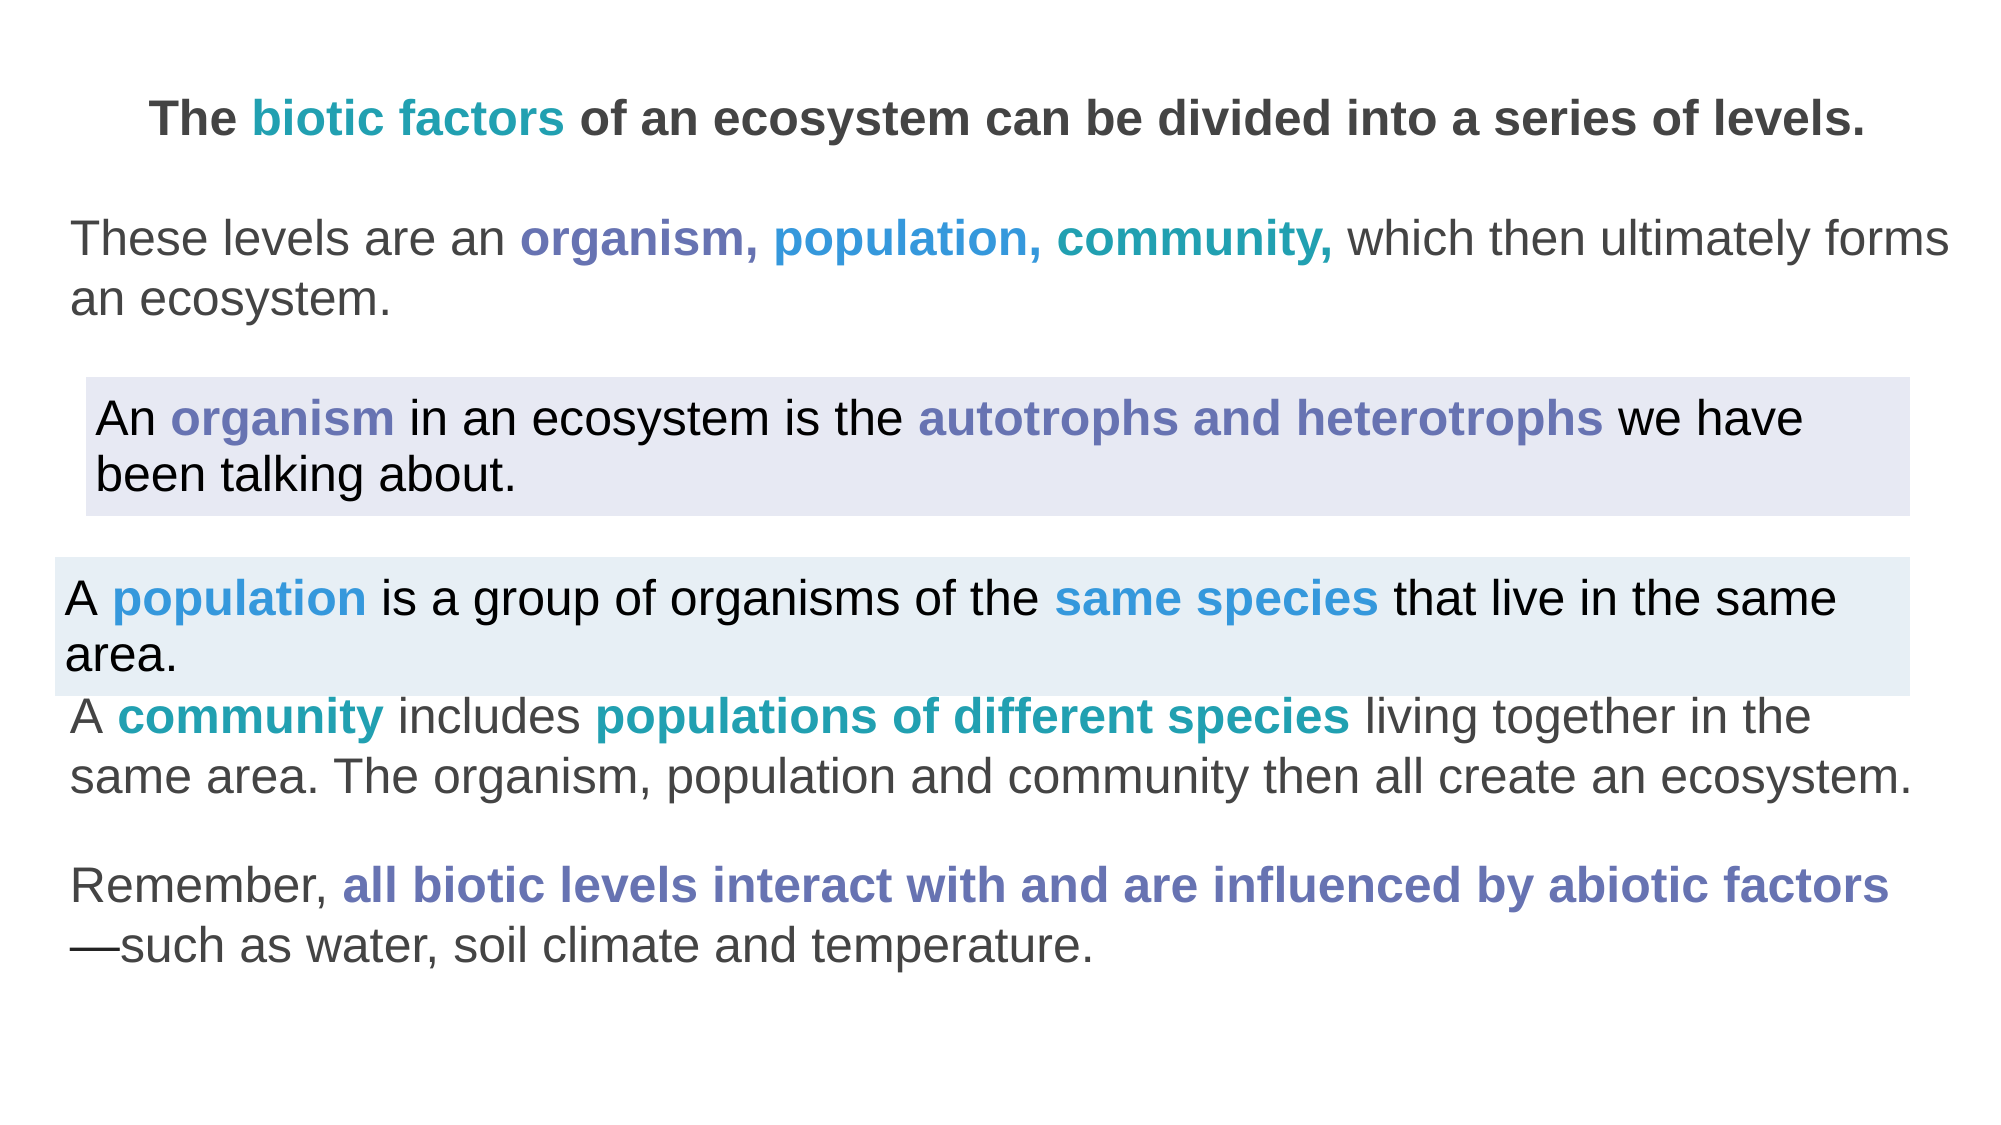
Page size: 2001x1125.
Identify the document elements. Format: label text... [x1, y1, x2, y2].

table_header An organism in an ecosystem is the autotrophs and heterotrophs we have been talking about. [86, 377, 1910, 516]
table_header A population is a group of organisms of the same species that live in the same area. [55, 557, 1910, 676]
text_box Remember, all biotic levels interact with and are influenced by abiotic factors—such as water, soil climate and temperature. [55, 845, 1953, 980]
text_box A community includes populations of different species living together in the same area. The organism, population and community then all create an ecosystem. [55, 676, 1953, 812]
text_box The biotic factors of an ecosystem can be divided into a series of levels. These levels are an organism, population, community, which then ultimately forms an ecosystem. [55, 78, 1975, 334]
